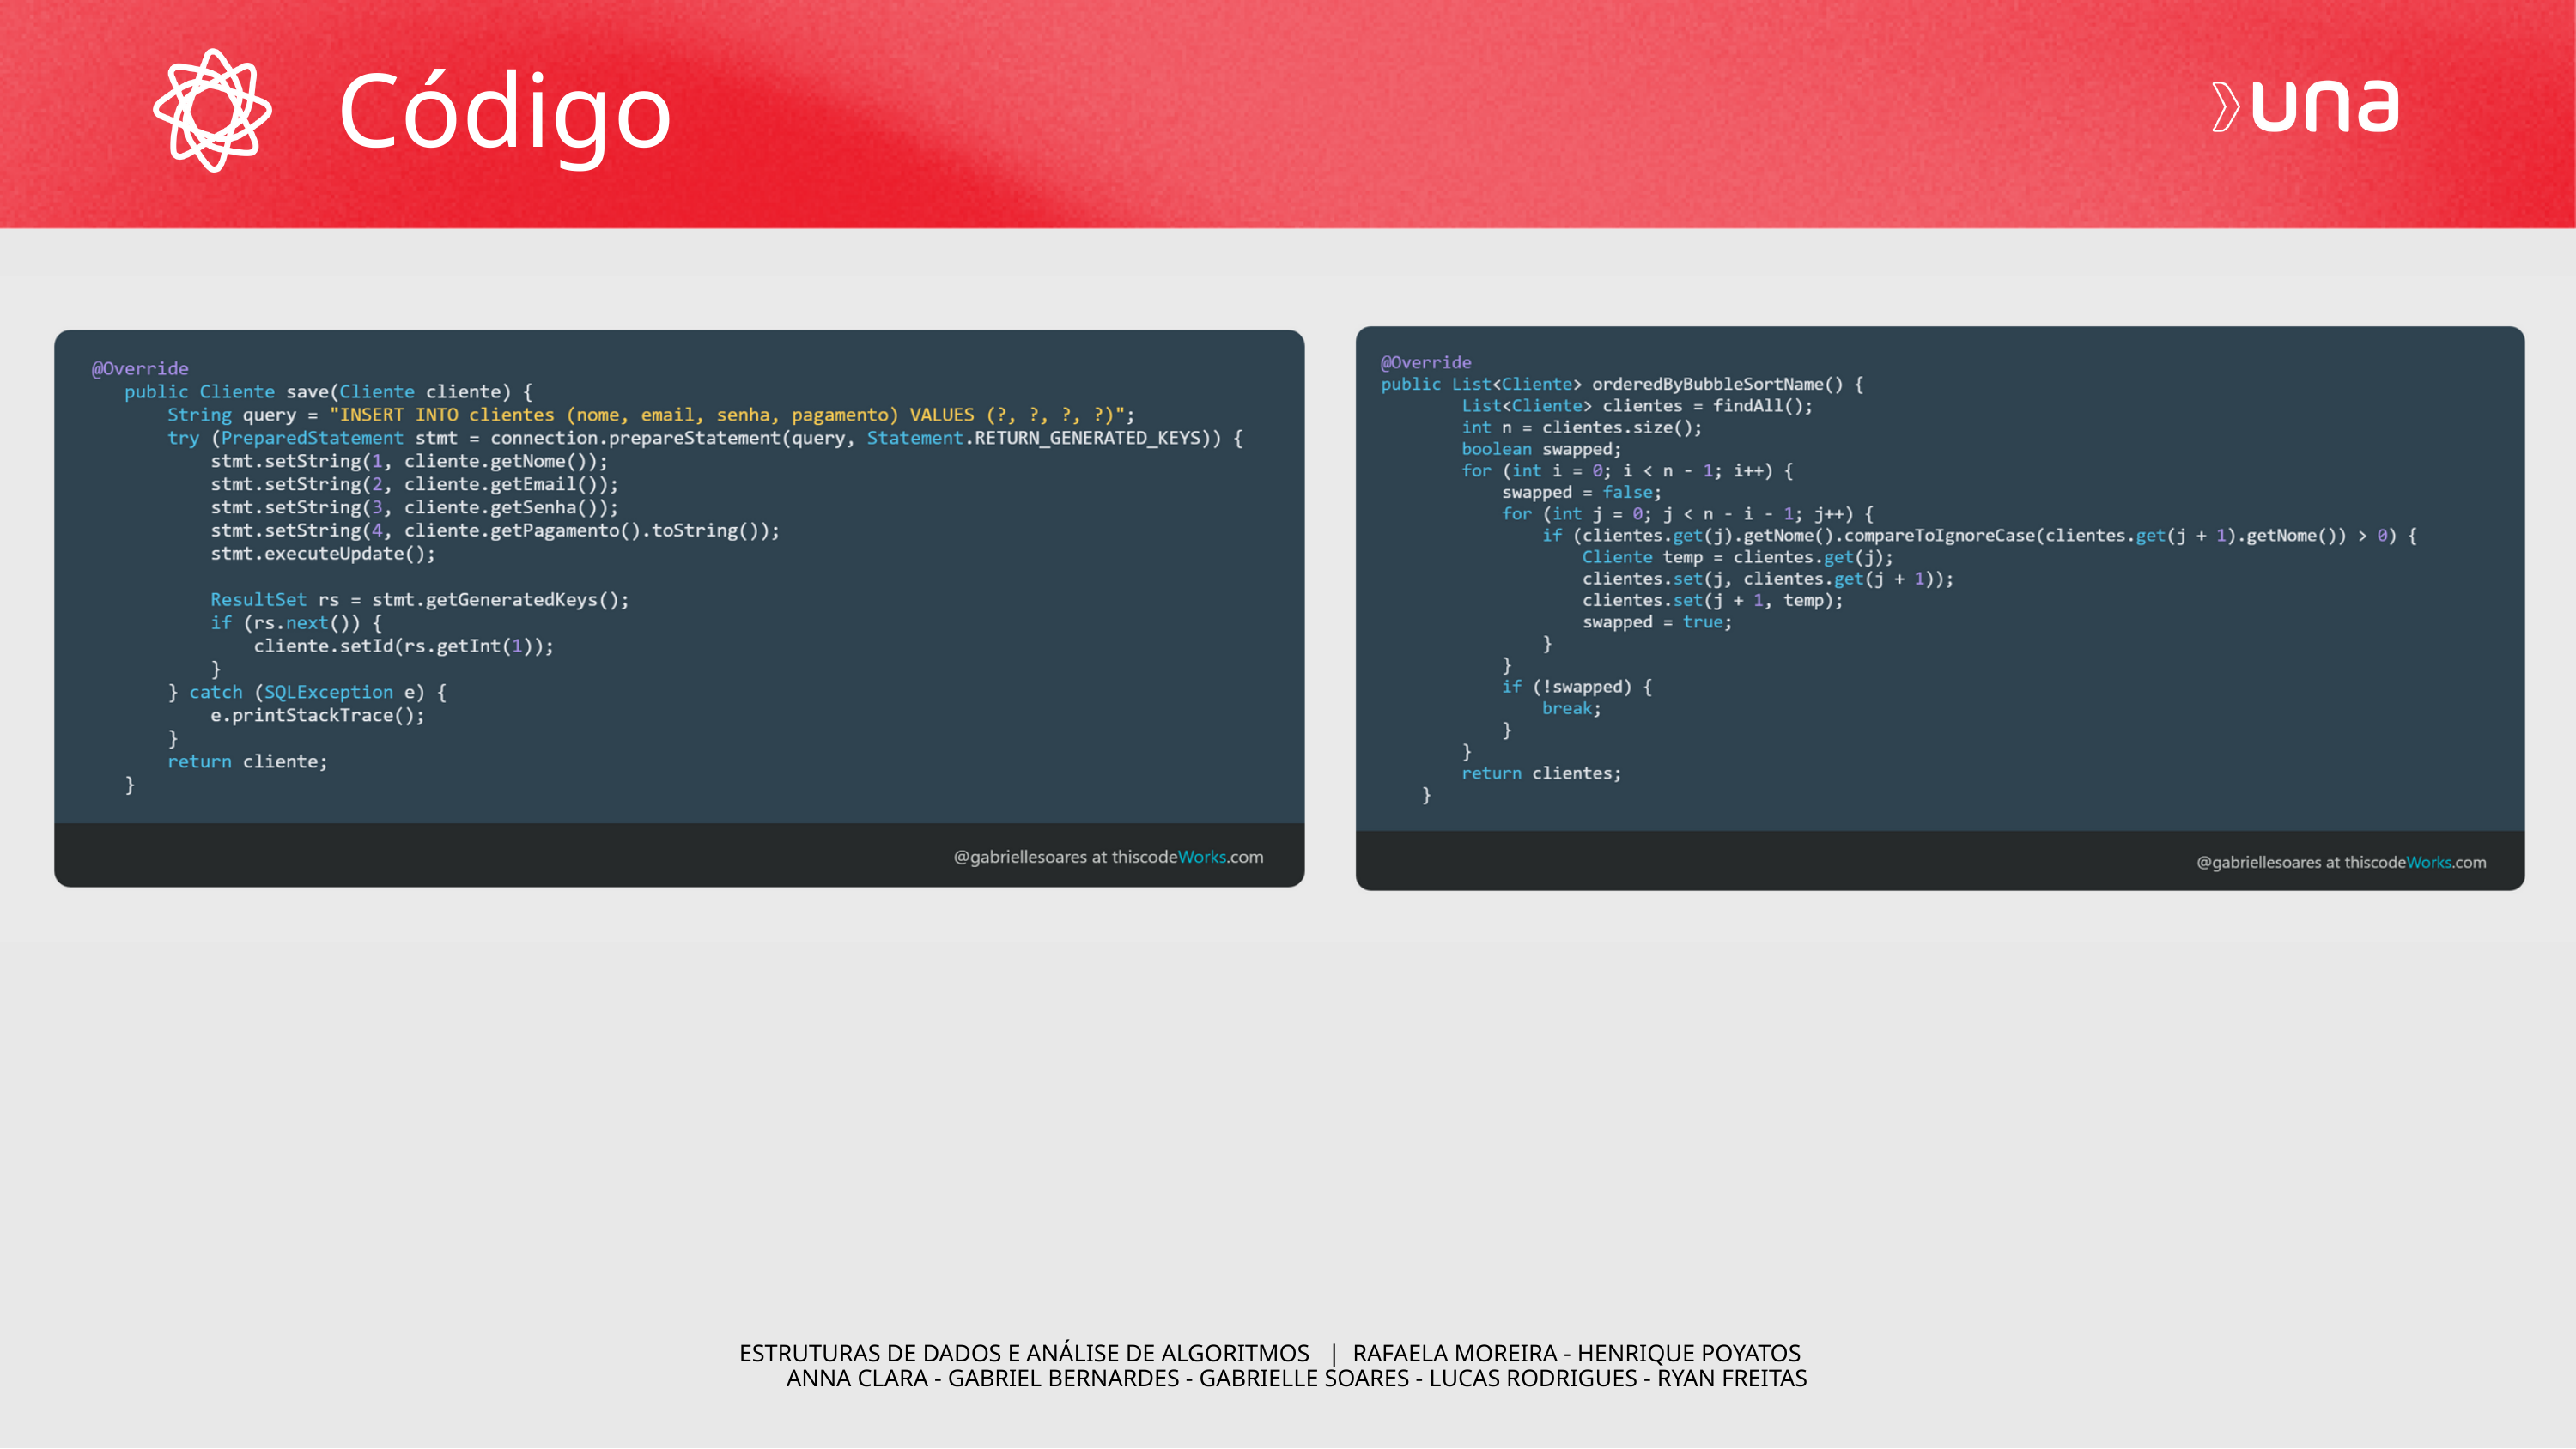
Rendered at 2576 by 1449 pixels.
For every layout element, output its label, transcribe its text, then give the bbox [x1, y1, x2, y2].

text_box [0, 0, 2576, 227]
text_box [152, 48, 272, 173]
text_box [0, 229, 2576, 1449]
text_box [2185, 74, 2425, 143]
text_box Código [336, 57, 1649, 167]
